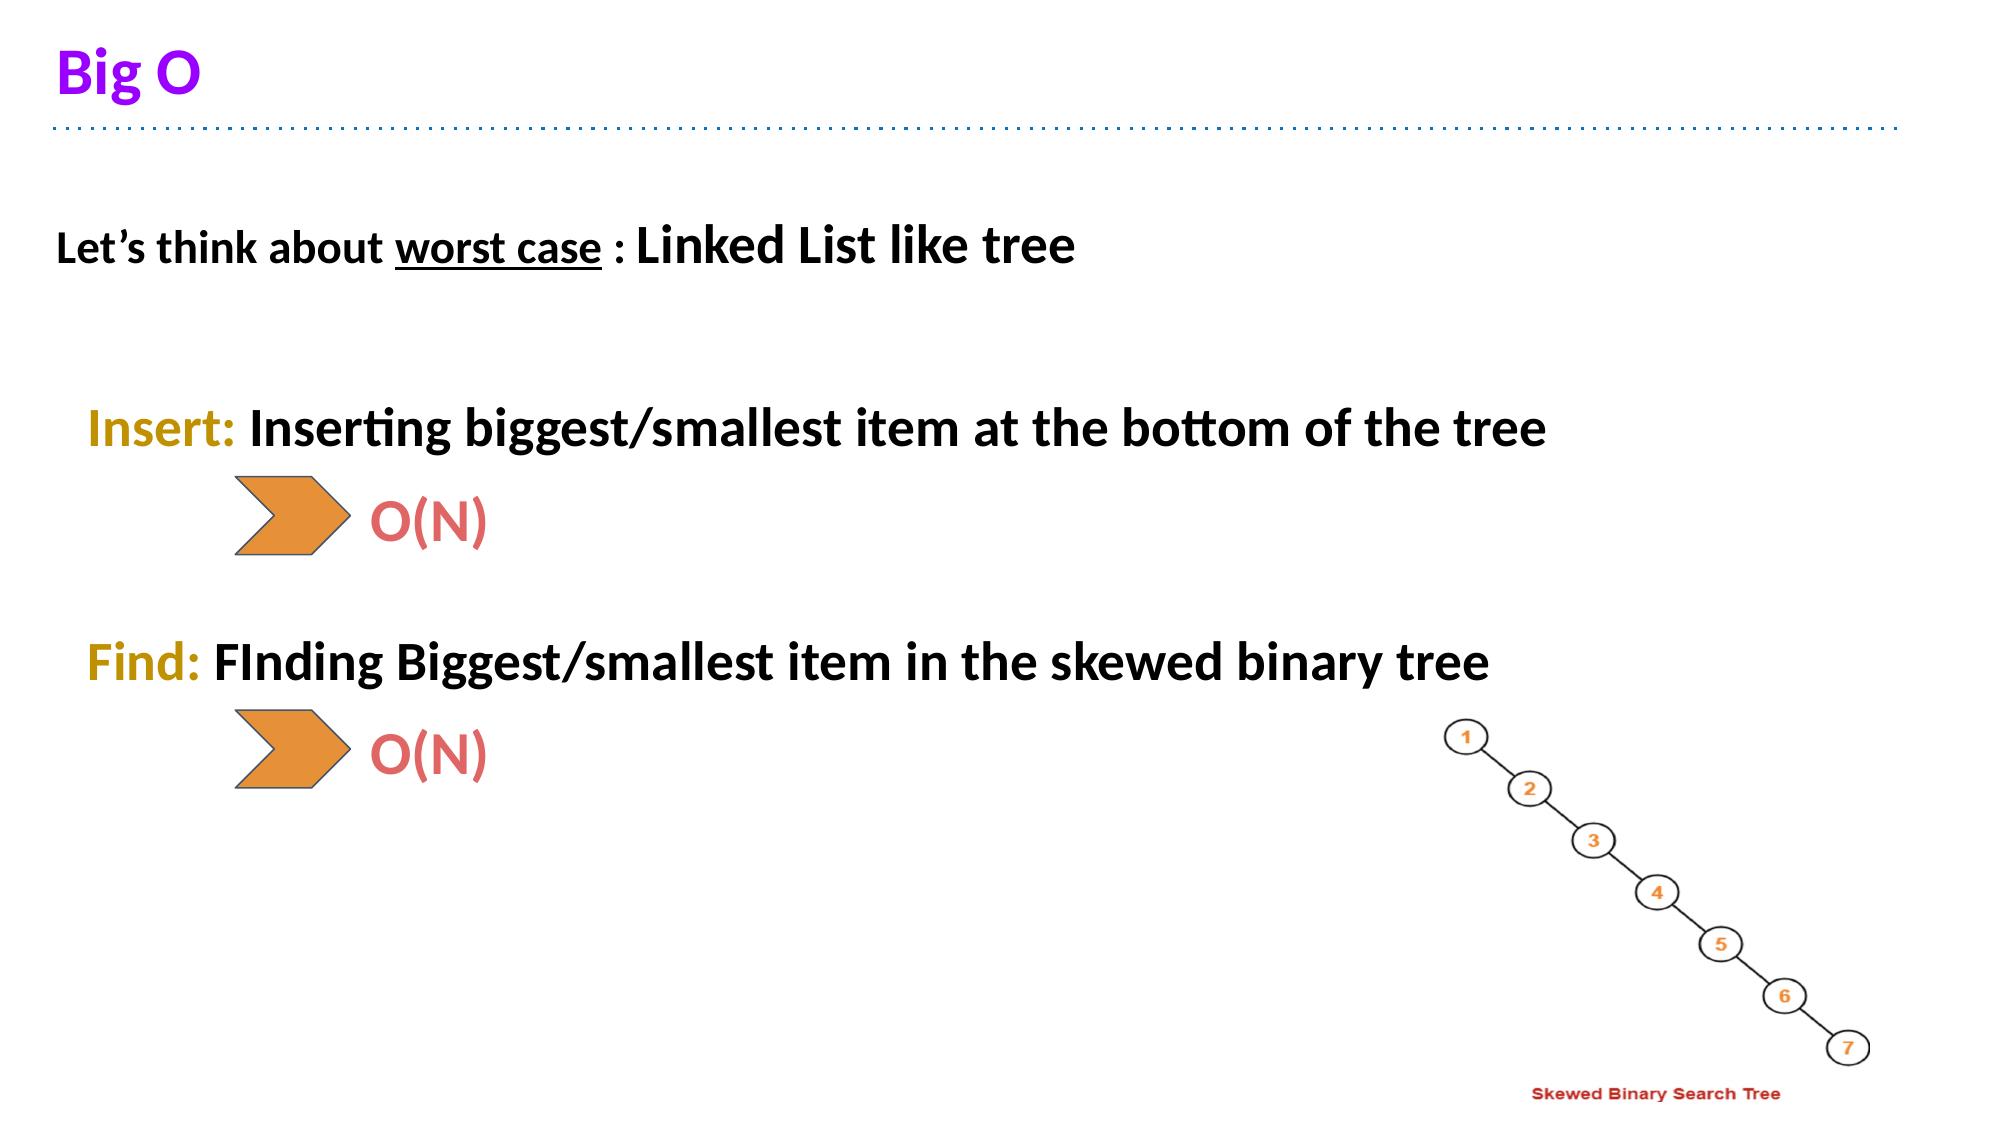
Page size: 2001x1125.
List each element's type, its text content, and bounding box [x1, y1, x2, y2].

title Big O [36, 20, 1837, 129]
text_box [235, 710, 350, 788]
text_box Let’s think about worst case : Linked List like tree [36, 188, 1344, 322]
text_box O(N) [350, 460, 833, 594]
picture [1321, 693, 1907, 1125]
text_box O(N) [350, 693, 833, 827]
text_box [235, 476, 350, 555]
text_box Insert: Inserting biggest/smallest item at the bottom of the tree Find: FInding Biggest/smallest item in the skewed binary tree [67, 171, 1932, 931]
